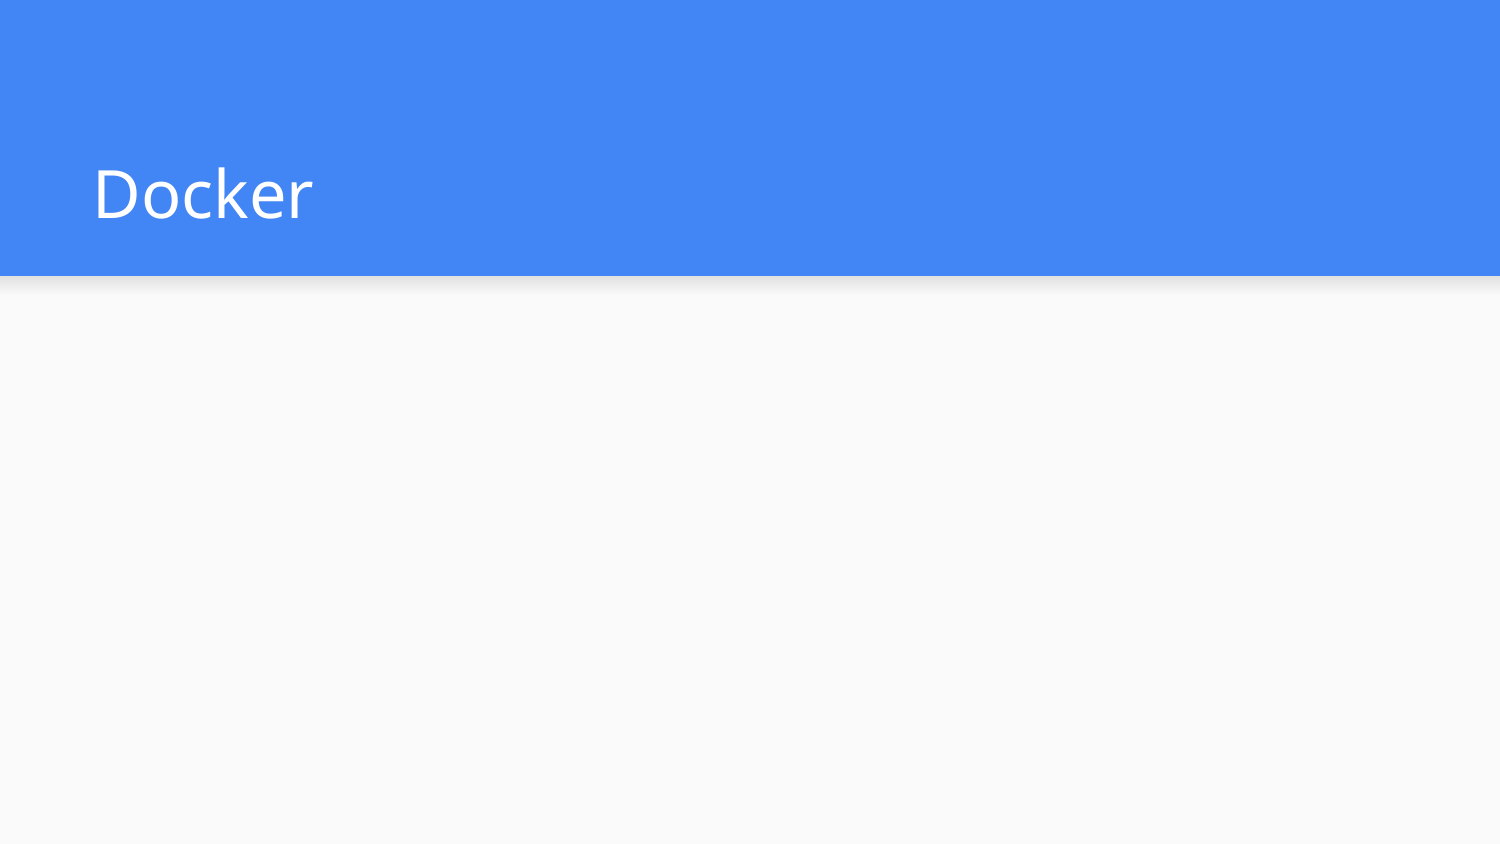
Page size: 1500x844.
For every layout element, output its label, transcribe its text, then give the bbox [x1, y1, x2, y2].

title Docker [77, 121, 1427, 248]
